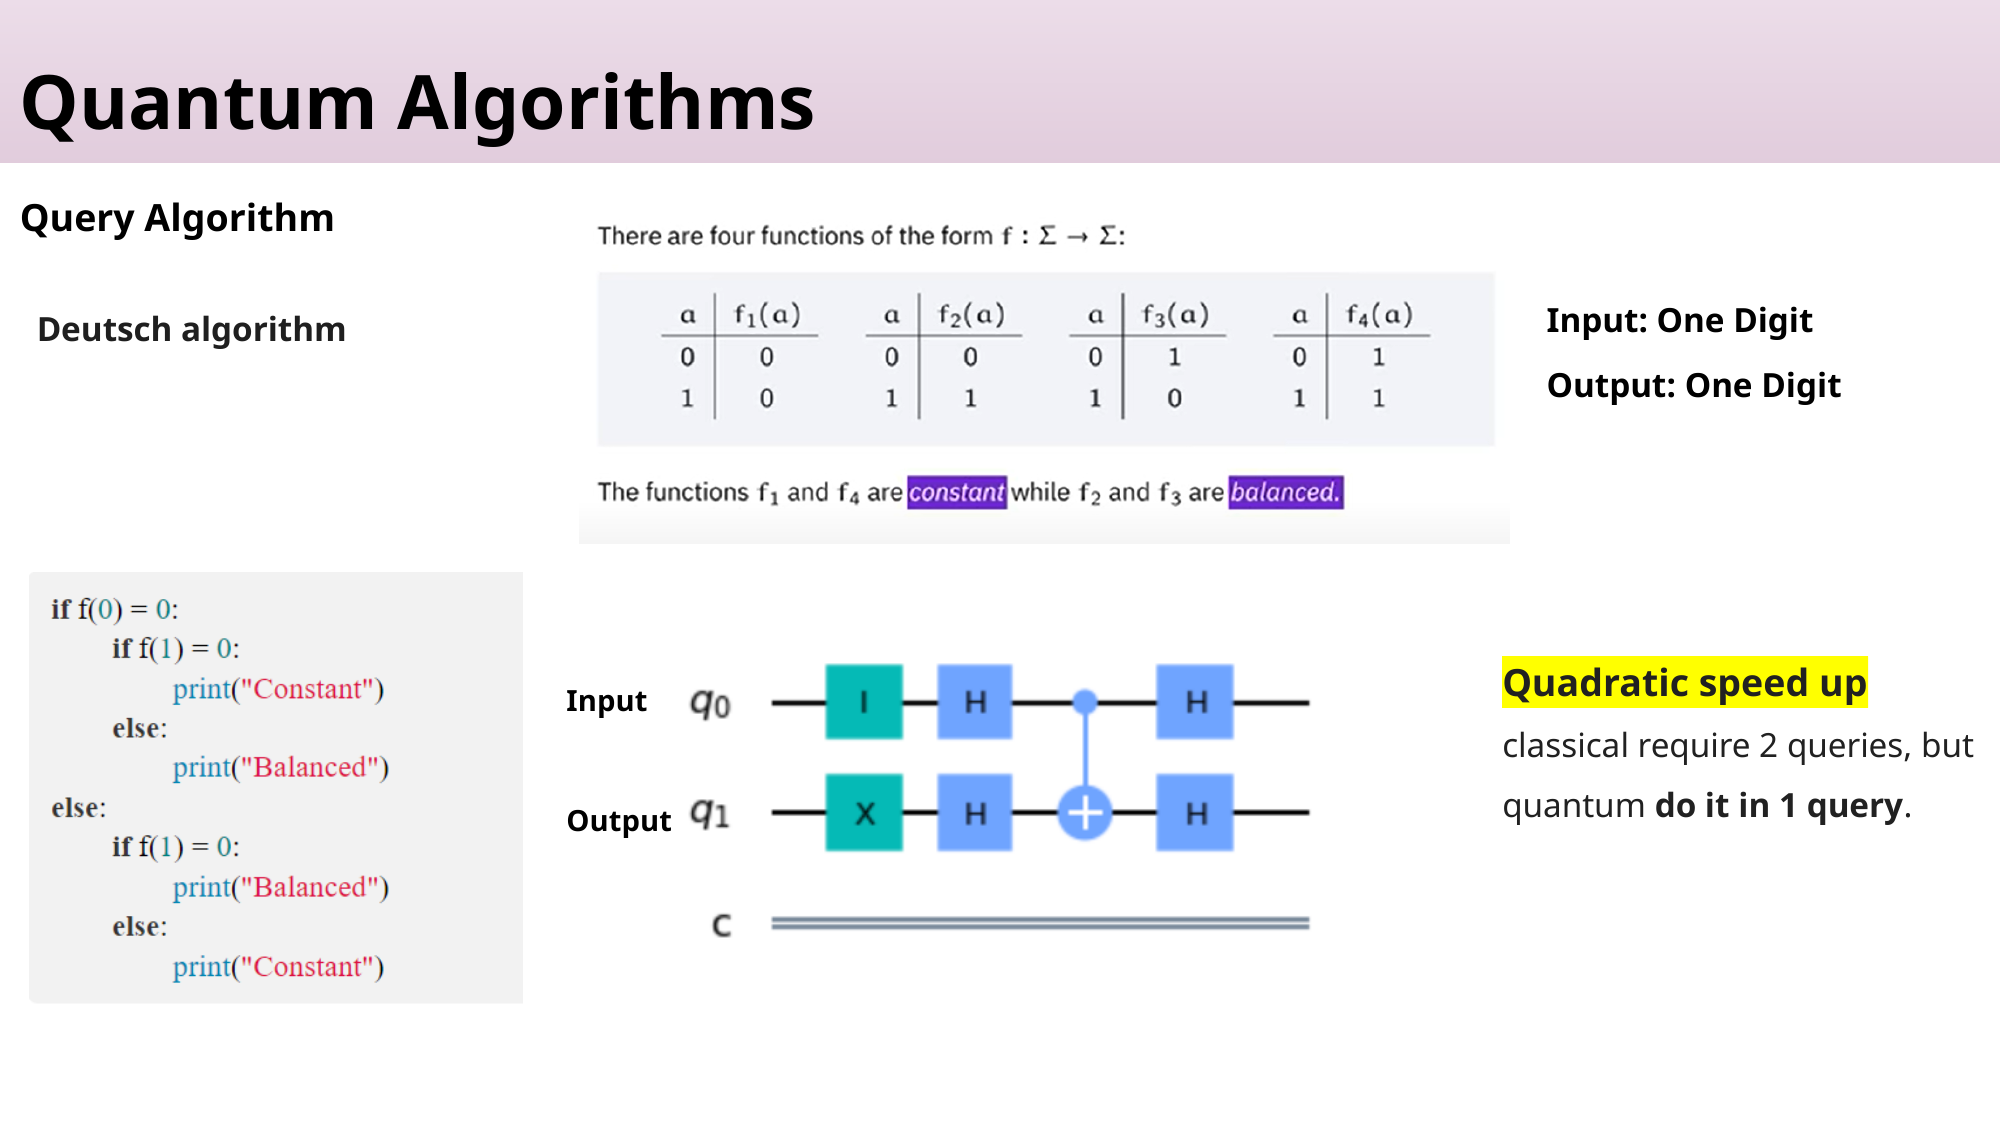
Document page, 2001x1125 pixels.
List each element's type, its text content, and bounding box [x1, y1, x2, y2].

text_box Quadratic speed up classical require 2 queries, but quantum do it in 1 query. [1487, 628, 2000, 831]
picture [578, 216, 1511, 545]
text_box Deutsch algorithm [22, 301, 578, 356]
text_box Quantum Algorithms [0, 0, 2000, 163]
text_box Input Output [566, 682, 644, 845]
picture [29, 571, 524, 1006]
picture [644, 627, 1356, 950]
text_box Query Algorithm [4, 186, 350, 247]
text_box Input: One Digit Output: One Digit [1546, 299, 1773, 462]
